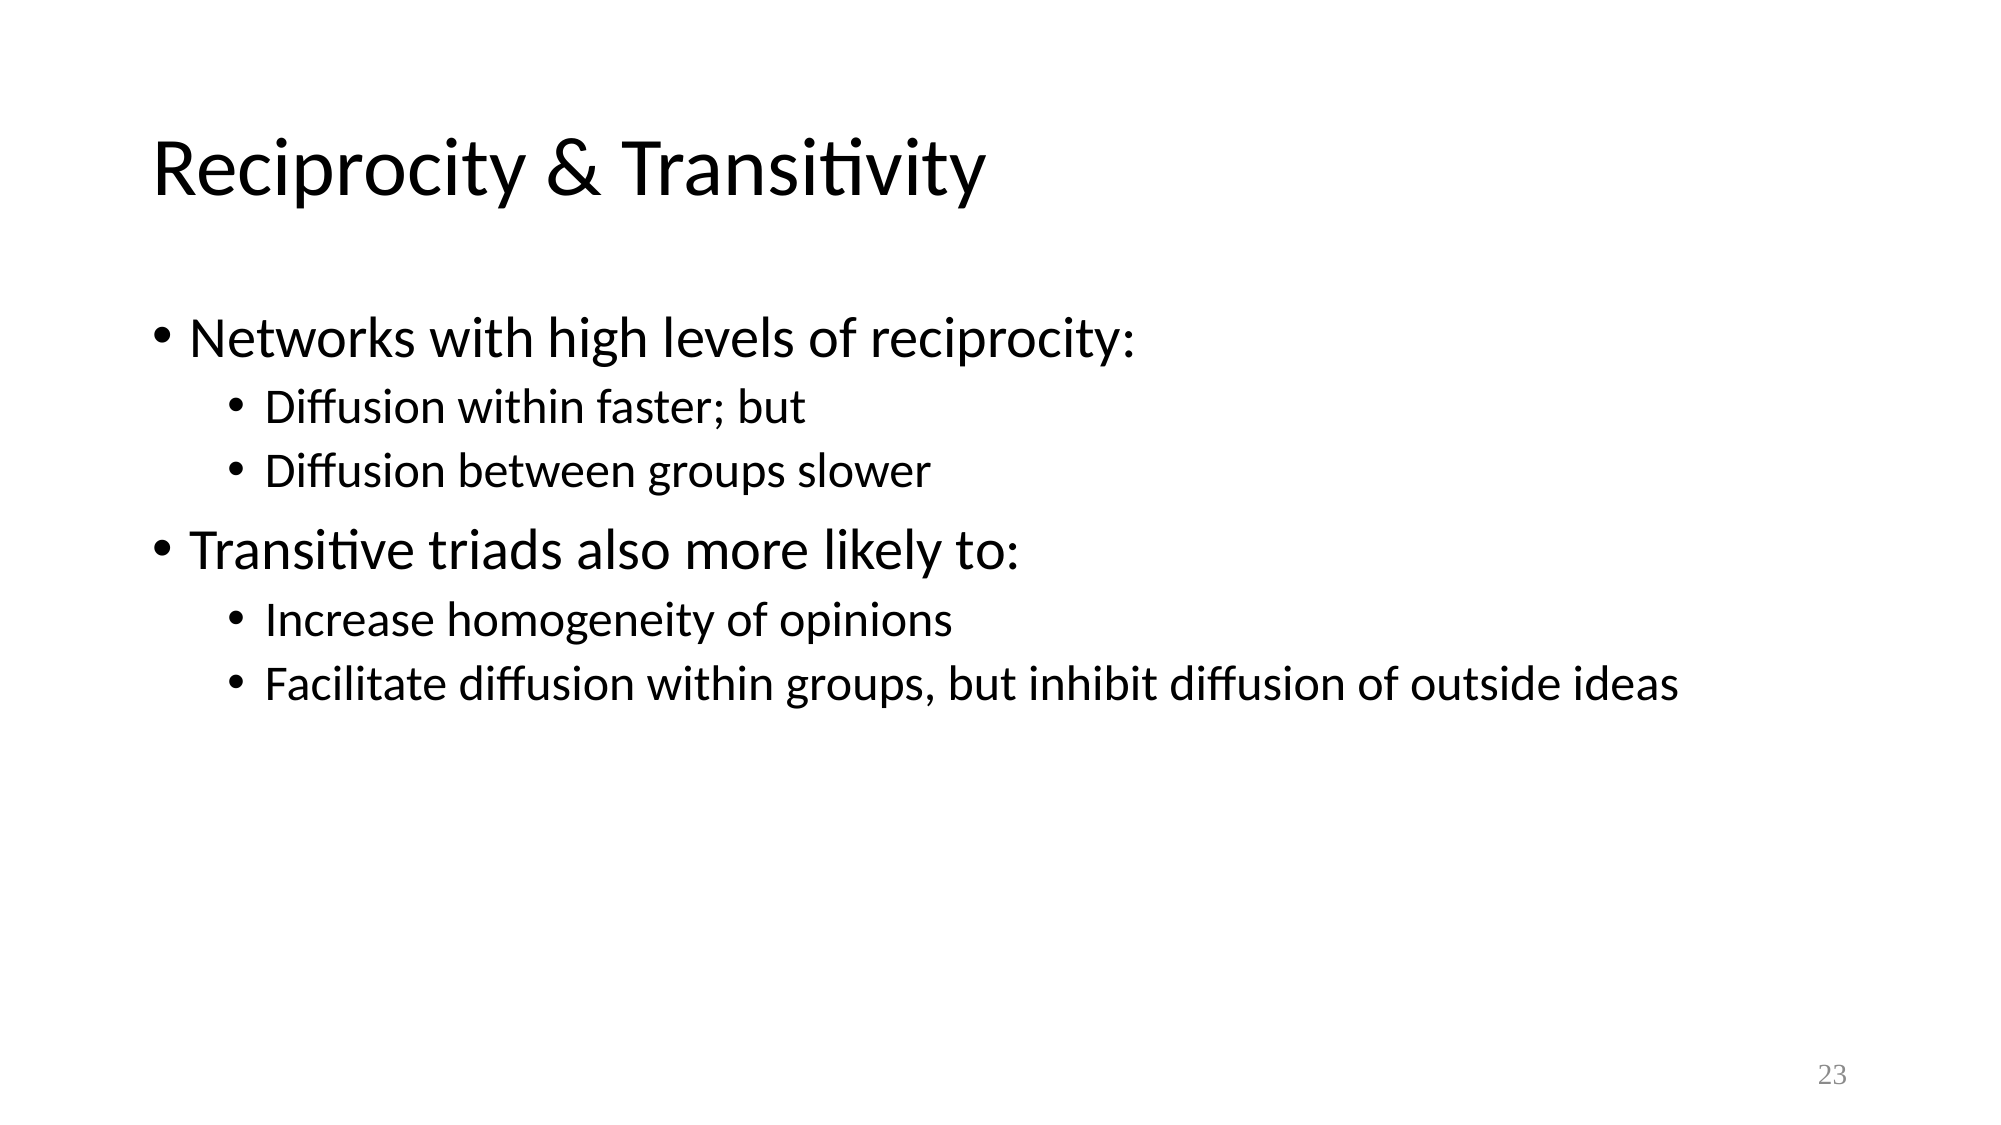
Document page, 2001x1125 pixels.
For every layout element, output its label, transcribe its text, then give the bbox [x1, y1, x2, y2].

list Networks with high levels of reciprocity: Diffusion within faster; but Diffusion between groups slower Transitive triads also more likely to: Increase homogeneity of opinions Facilitate diffusion within groups, but inhibit diffusion of outside ideas [137, 299, 1863, 1014]
slide_number 23 [1412, 1042, 1863, 1103]
title Reciprocity & Transitivity [137, 59, 1863, 278]
